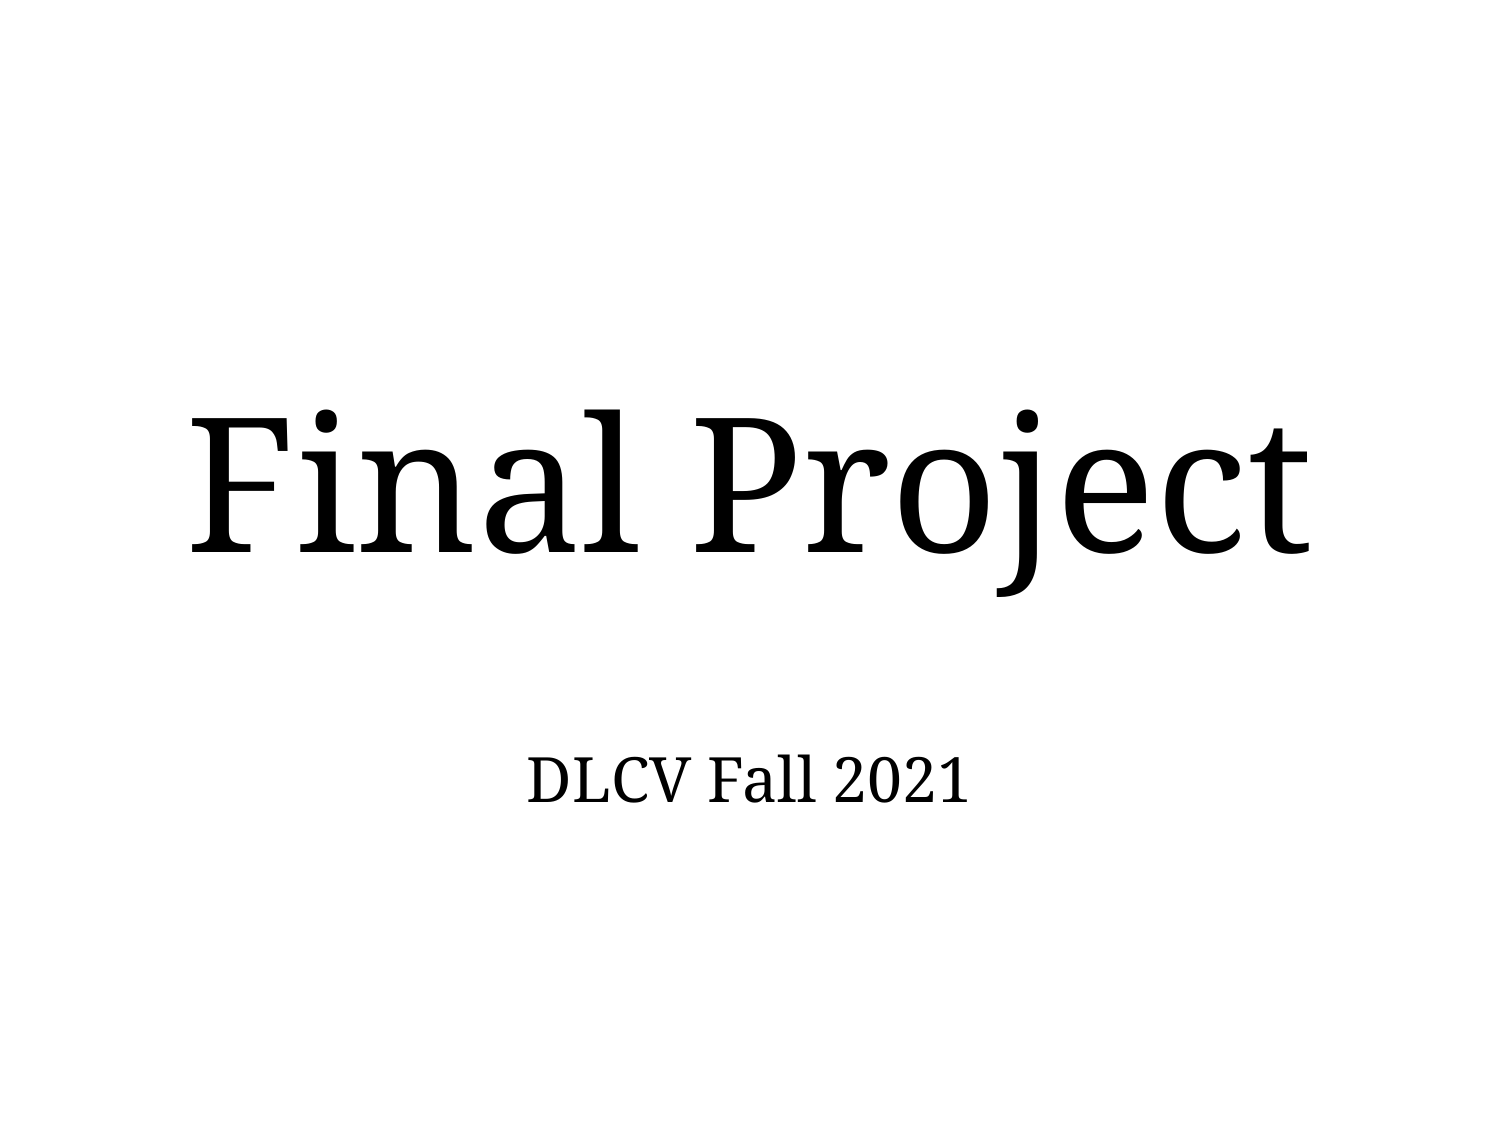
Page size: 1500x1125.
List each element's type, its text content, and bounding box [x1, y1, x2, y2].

title Final Project DLCV Fall 2021 [51, 162, 1449, 830]
